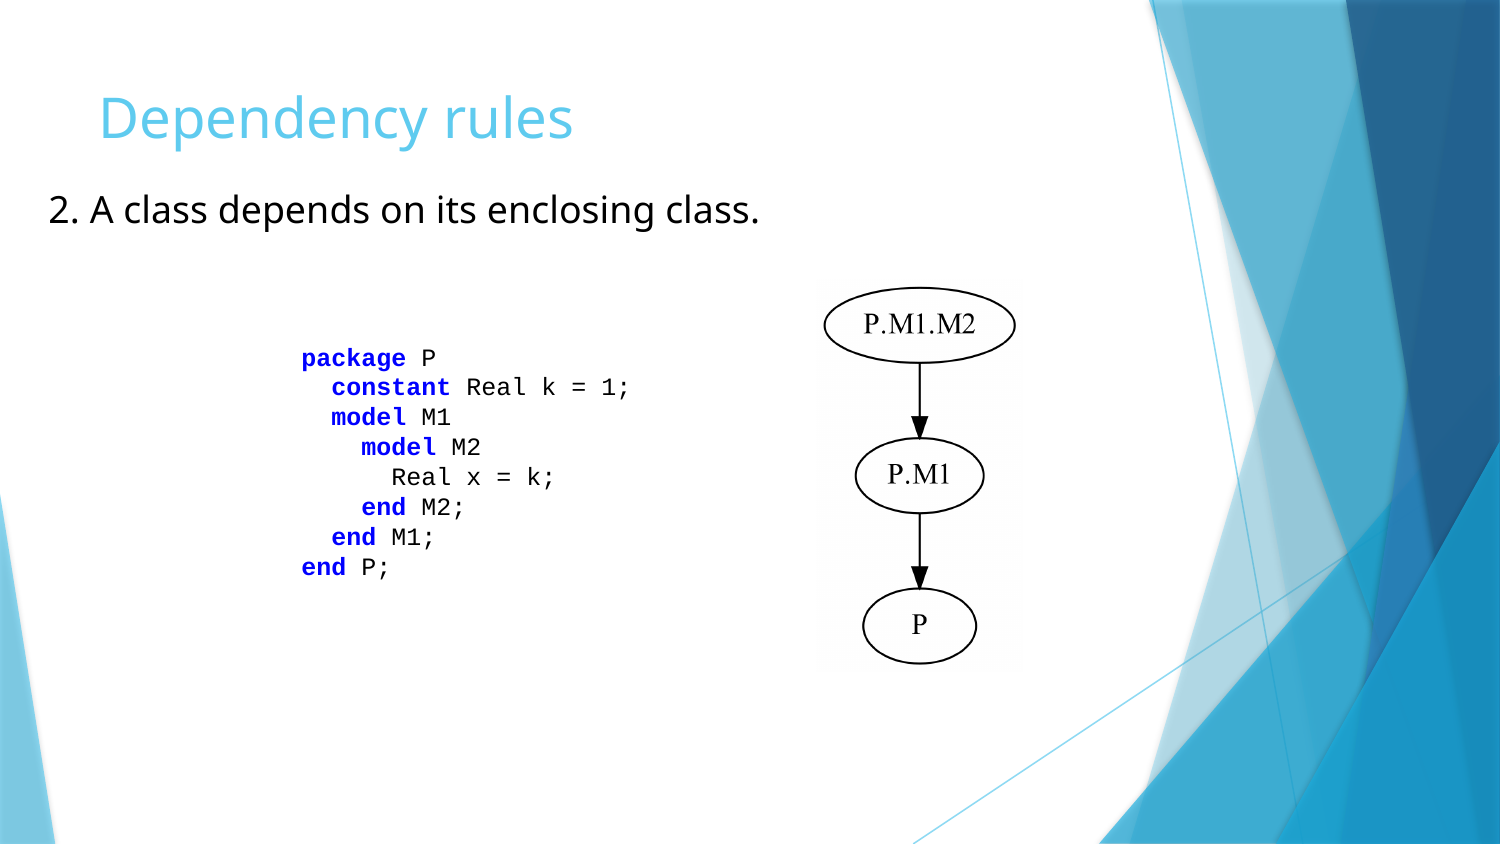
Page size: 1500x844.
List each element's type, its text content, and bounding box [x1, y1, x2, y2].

text_box 2. A class depends on its enclosing class. [33, 178, 1230, 239]
picture [816, 278, 1024, 673]
title Dependency rules [83, 75, 1141, 178]
text_box package P constant Real k = 1; model M1 model M2 Real x = k; end M2; end M1; end P; [286, 333, 740, 588]
